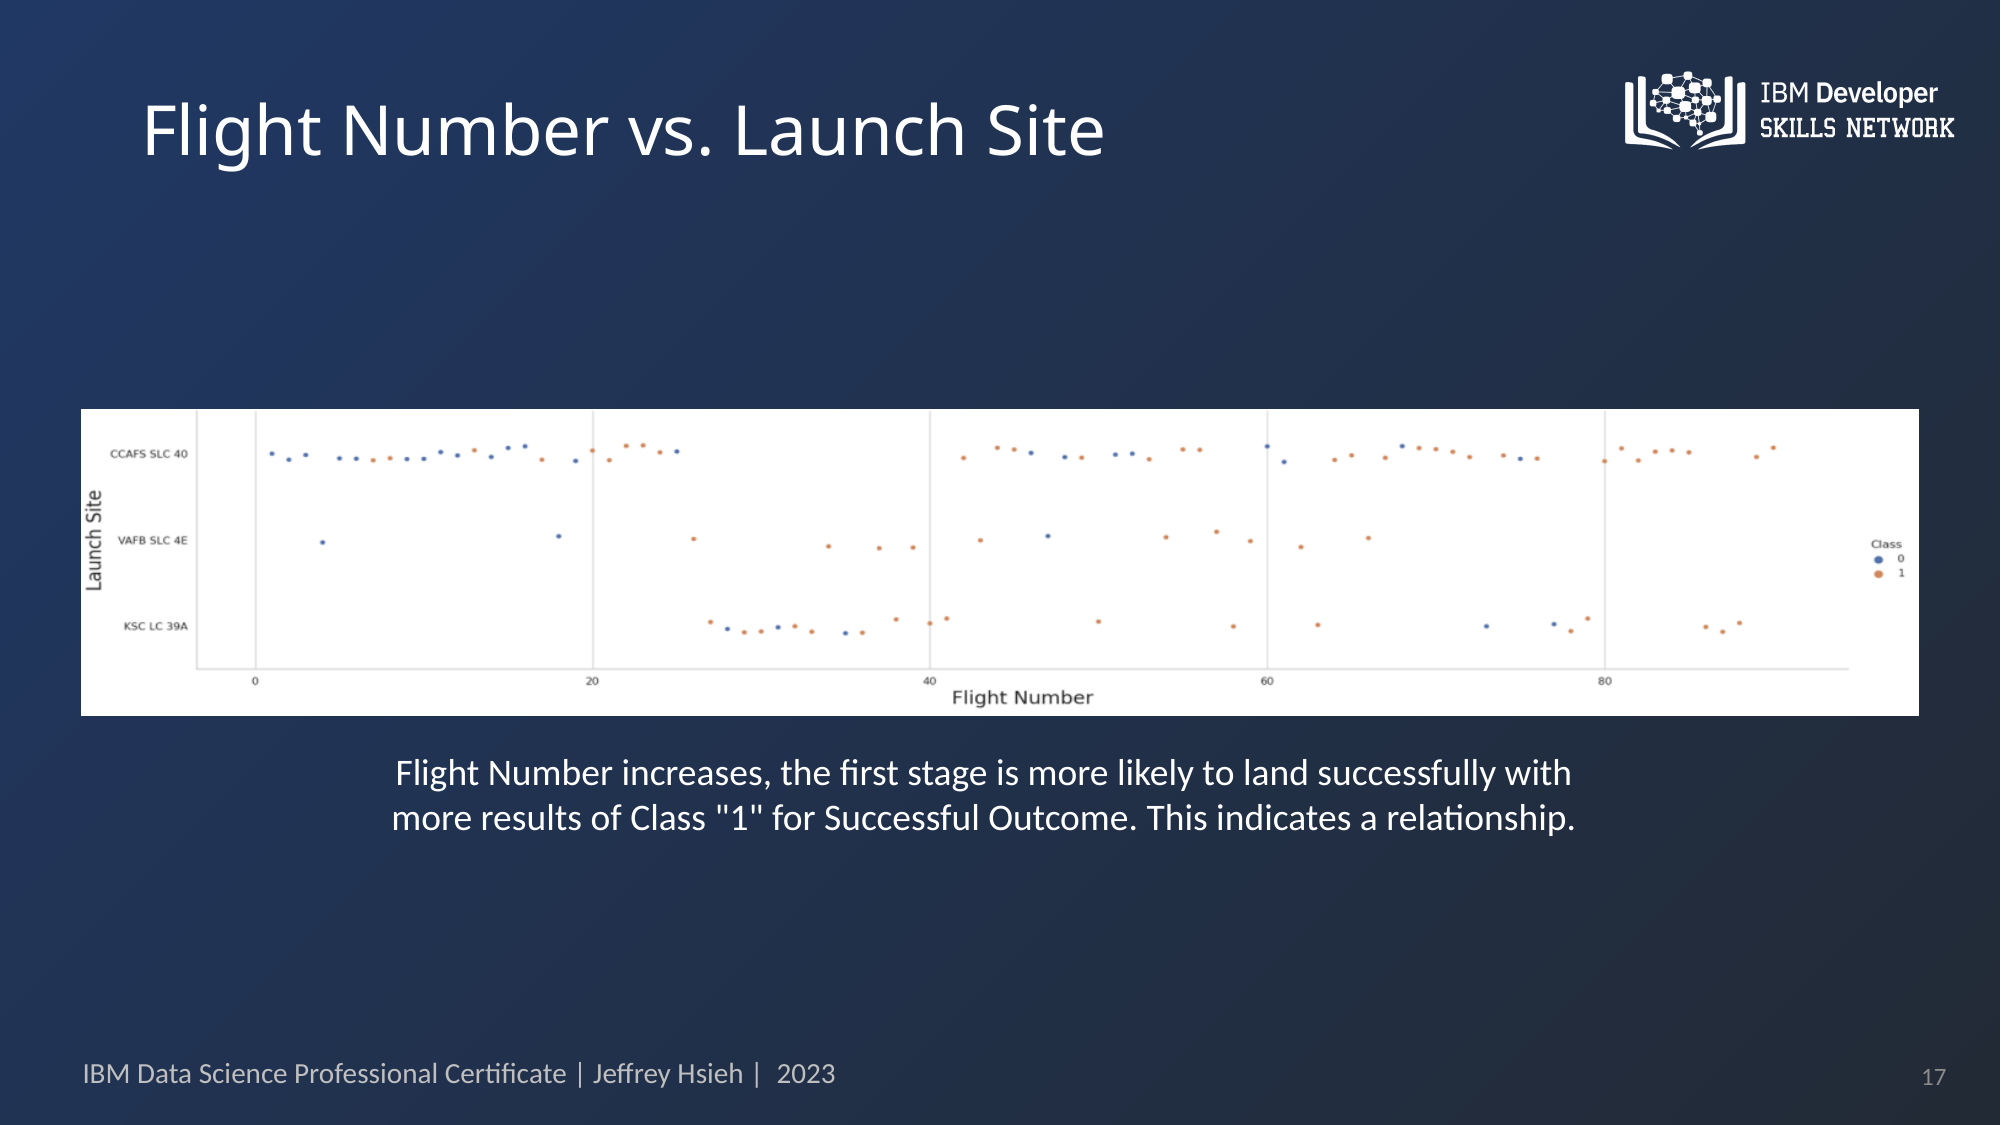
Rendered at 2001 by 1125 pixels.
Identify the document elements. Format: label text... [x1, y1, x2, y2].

text_box Flight Number vs. Launch Site [126, 88, 1852, 179]
slide_number 17 [1511, 1045, 1962, 1106]
text_box Flight Number increases, the first stage is more likely to land successfully with more results of Class "1" for Successful Outcome. This indicates a relationship. [376, 740, 1601, 846]
picture [1616, 59, 1962, 163]
picture [81, 409, 1919, 716]
